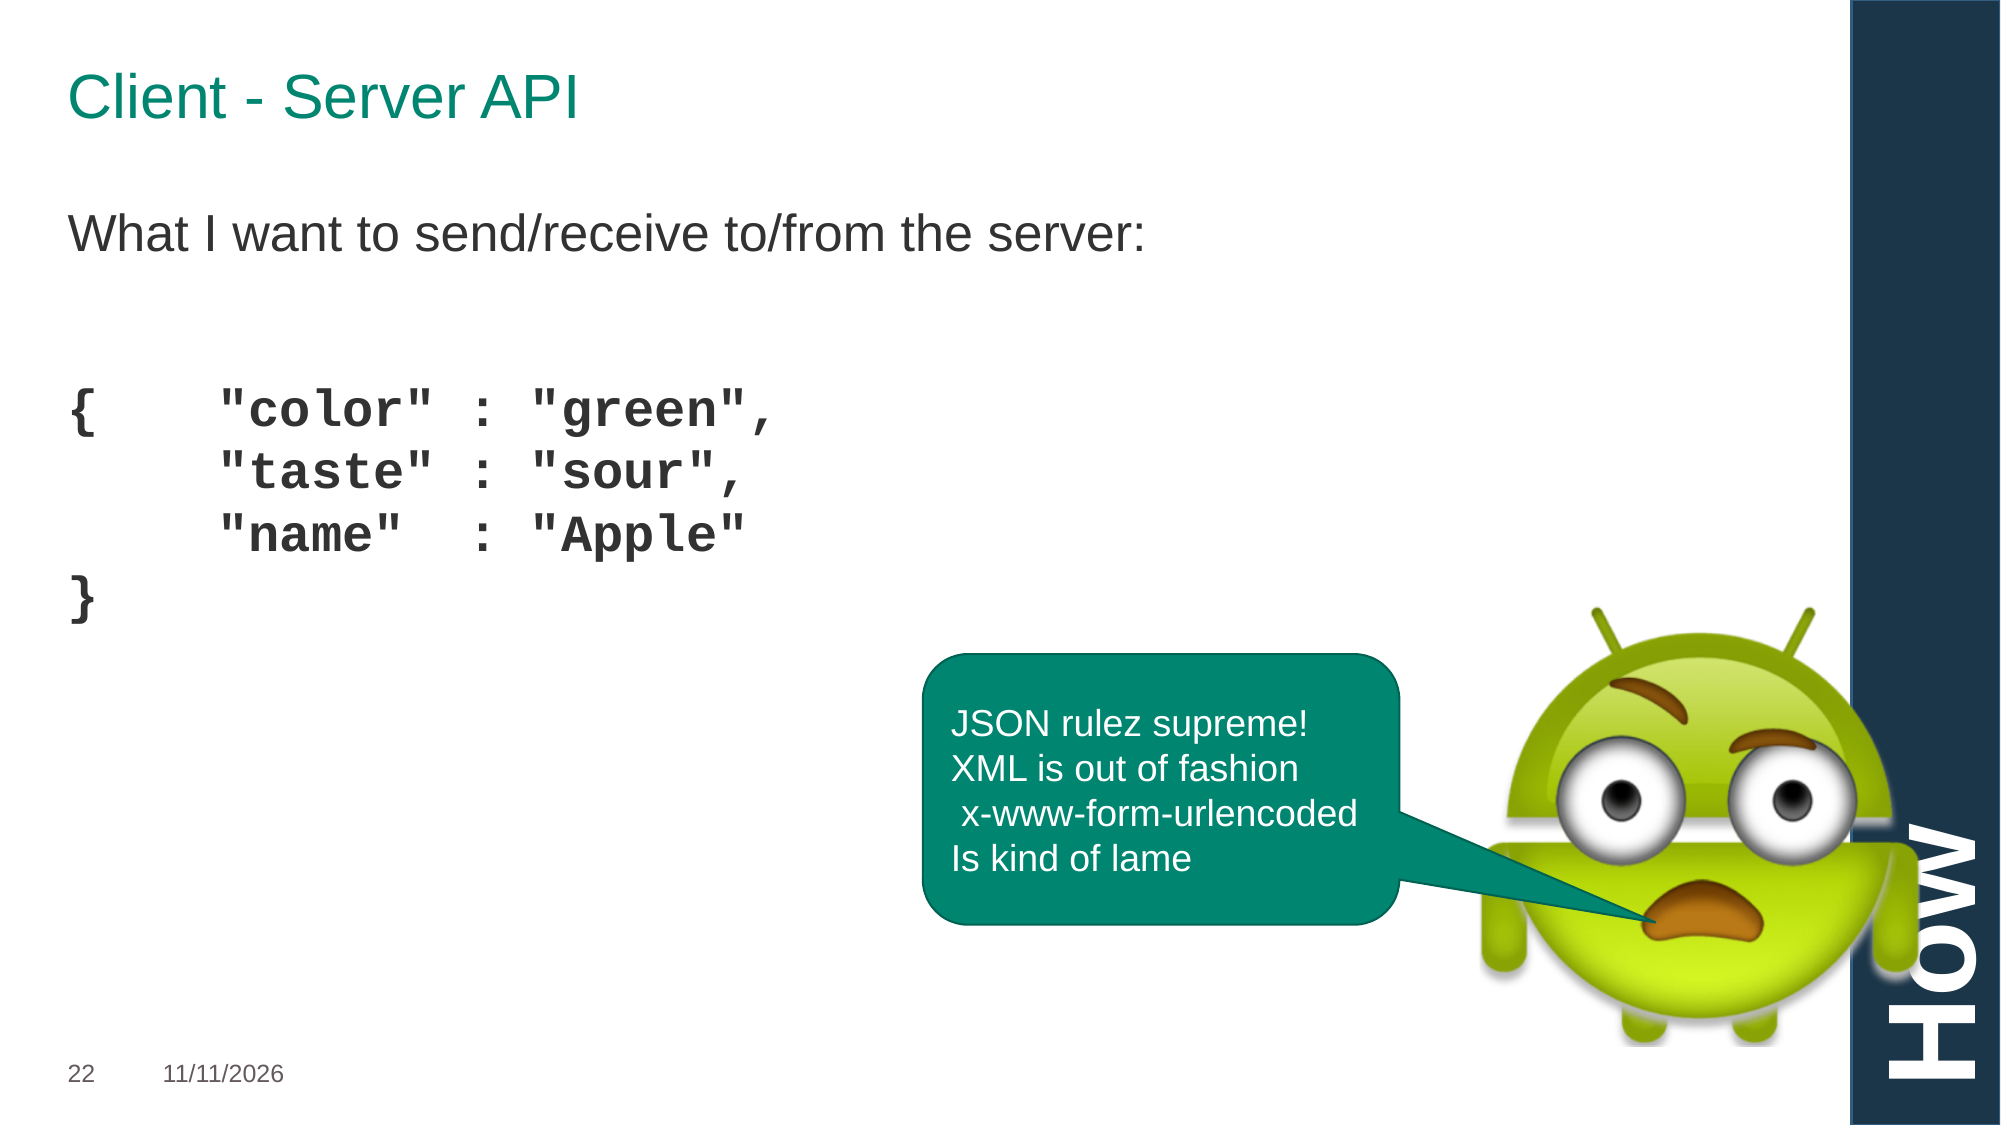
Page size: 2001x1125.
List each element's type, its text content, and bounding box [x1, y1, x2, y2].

list What I want to send/receive to/from the server: { "color" : "green", "taste" : "sour", "name" : "Apple" } [52, 197, 1578, 988]
slide_number 22 [52, 1042, 147, 1103]
list Client - Server API [52, 56, 1578, 143]
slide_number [147, 1042, 598, 1103]
text_box JSON rulez supreme! XML is out of fashion x-www-form-urlencoded Is kind of lame [921, 653, 1399, 926]
picture [1399, 508, 2000, 1125]
